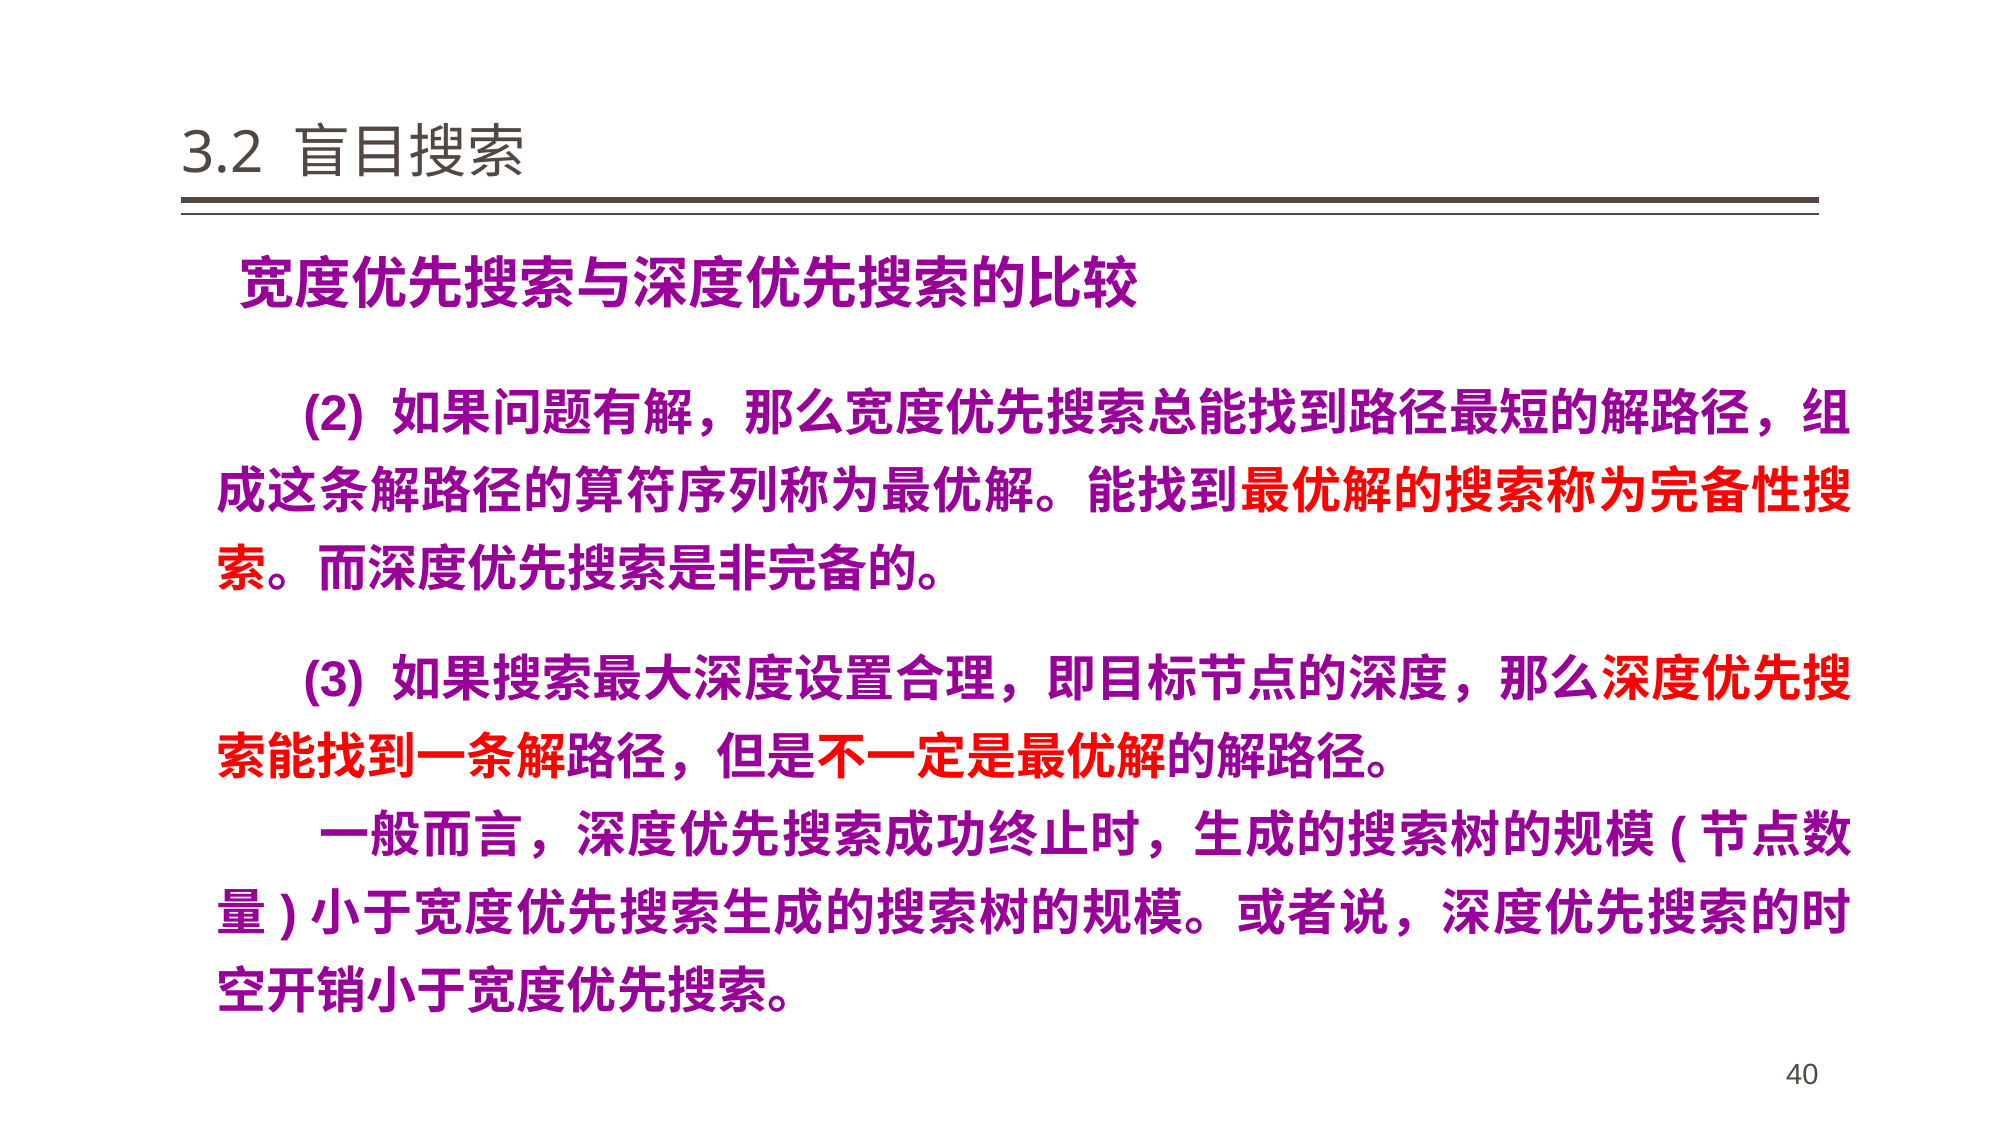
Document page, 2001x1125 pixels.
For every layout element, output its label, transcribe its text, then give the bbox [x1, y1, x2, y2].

text_box 宽度优先搜索与深度优先搜索的比较 [227, 241, 1528, 321]
text_box (2) 如果问题有解，那么宽度优先搜索总能找到路径最短的解路径，组成这条解路径的算符序列称为最优解。能找到最优解的搜索称为完备性搜索。而深度优先搜索是非完备的。 [202, 355, 1868, 604]
title 3.2 盲目搜索 [181, 12, 1819, 193]
slide_number 40 [1518, 1042, 1819, 1103]
